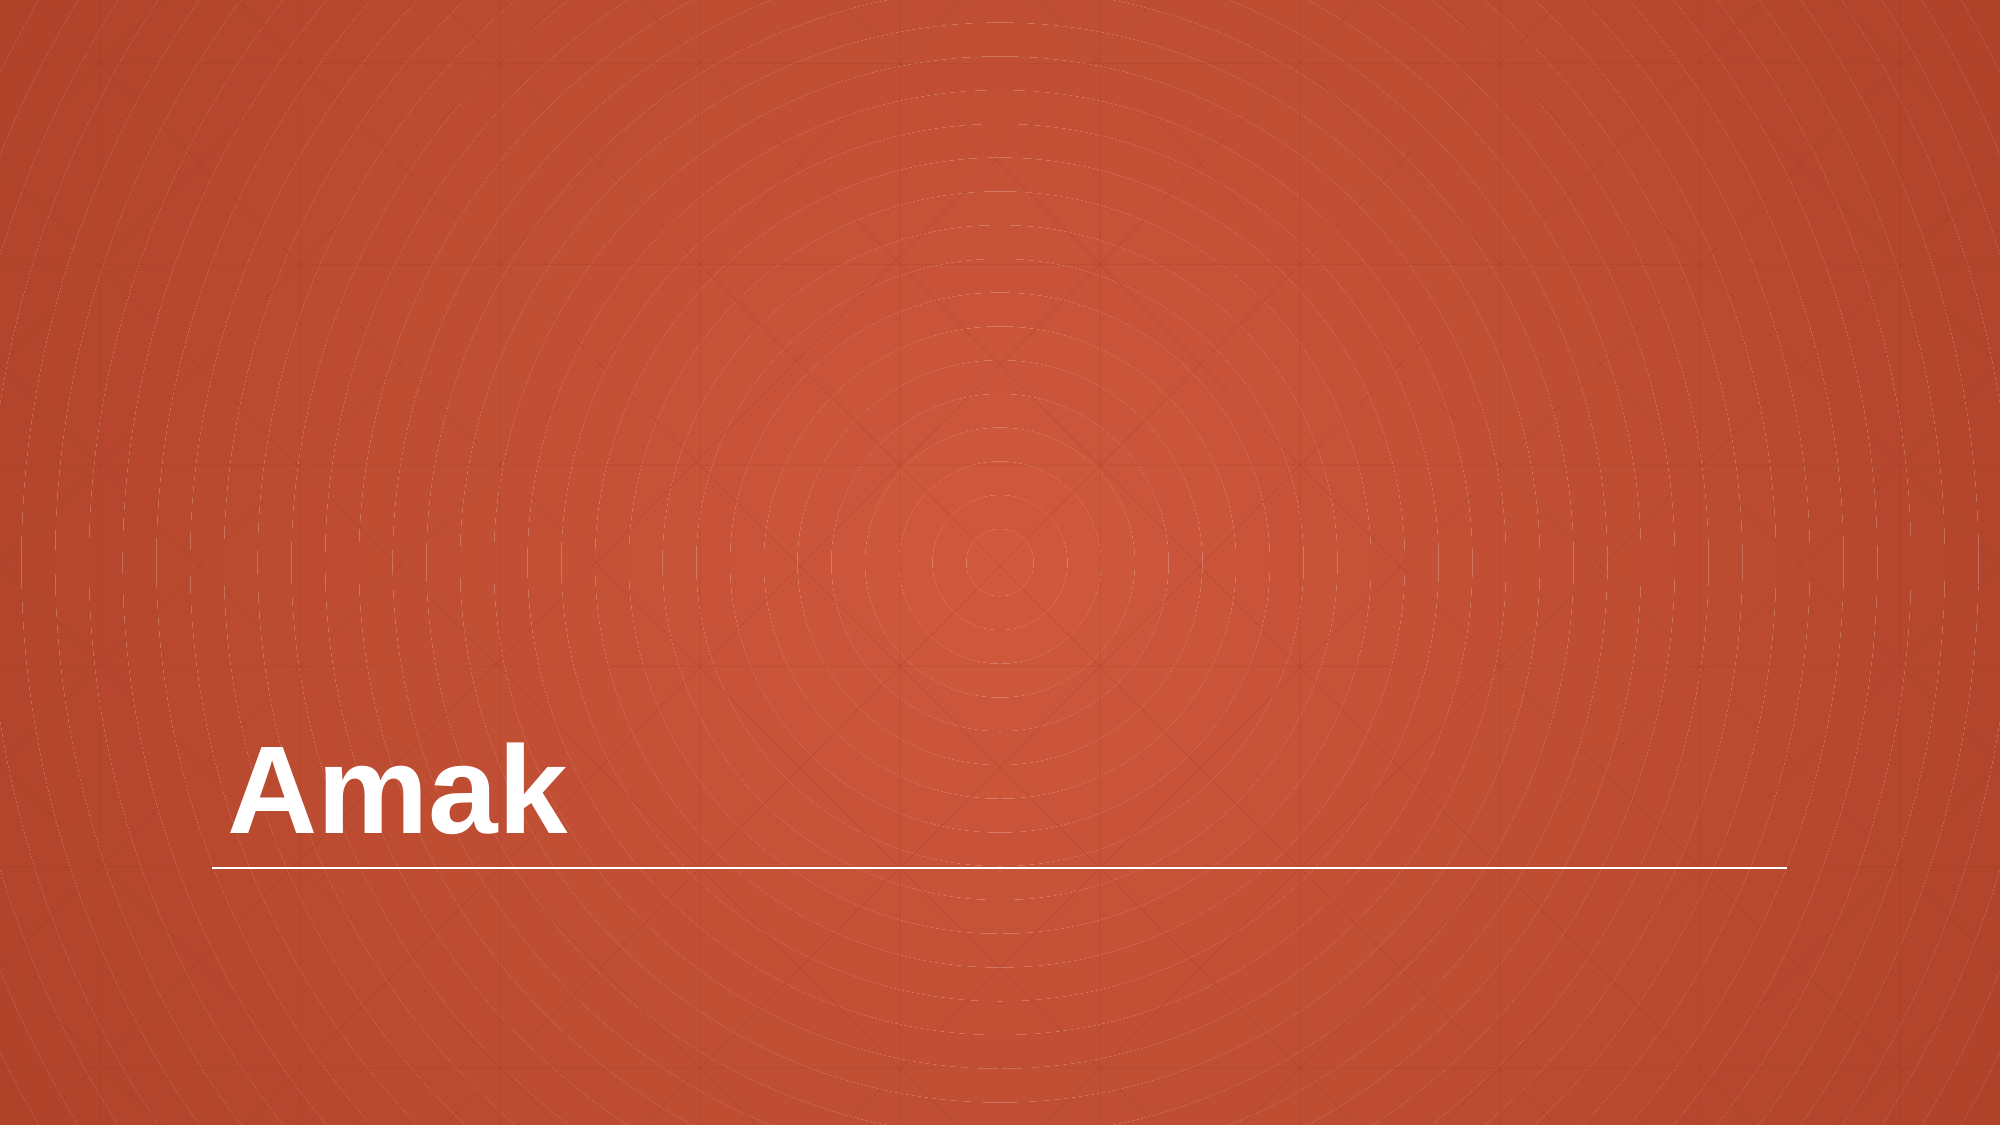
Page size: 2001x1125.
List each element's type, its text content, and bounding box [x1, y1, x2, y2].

title Amak [212, 416, 1788, 867]
